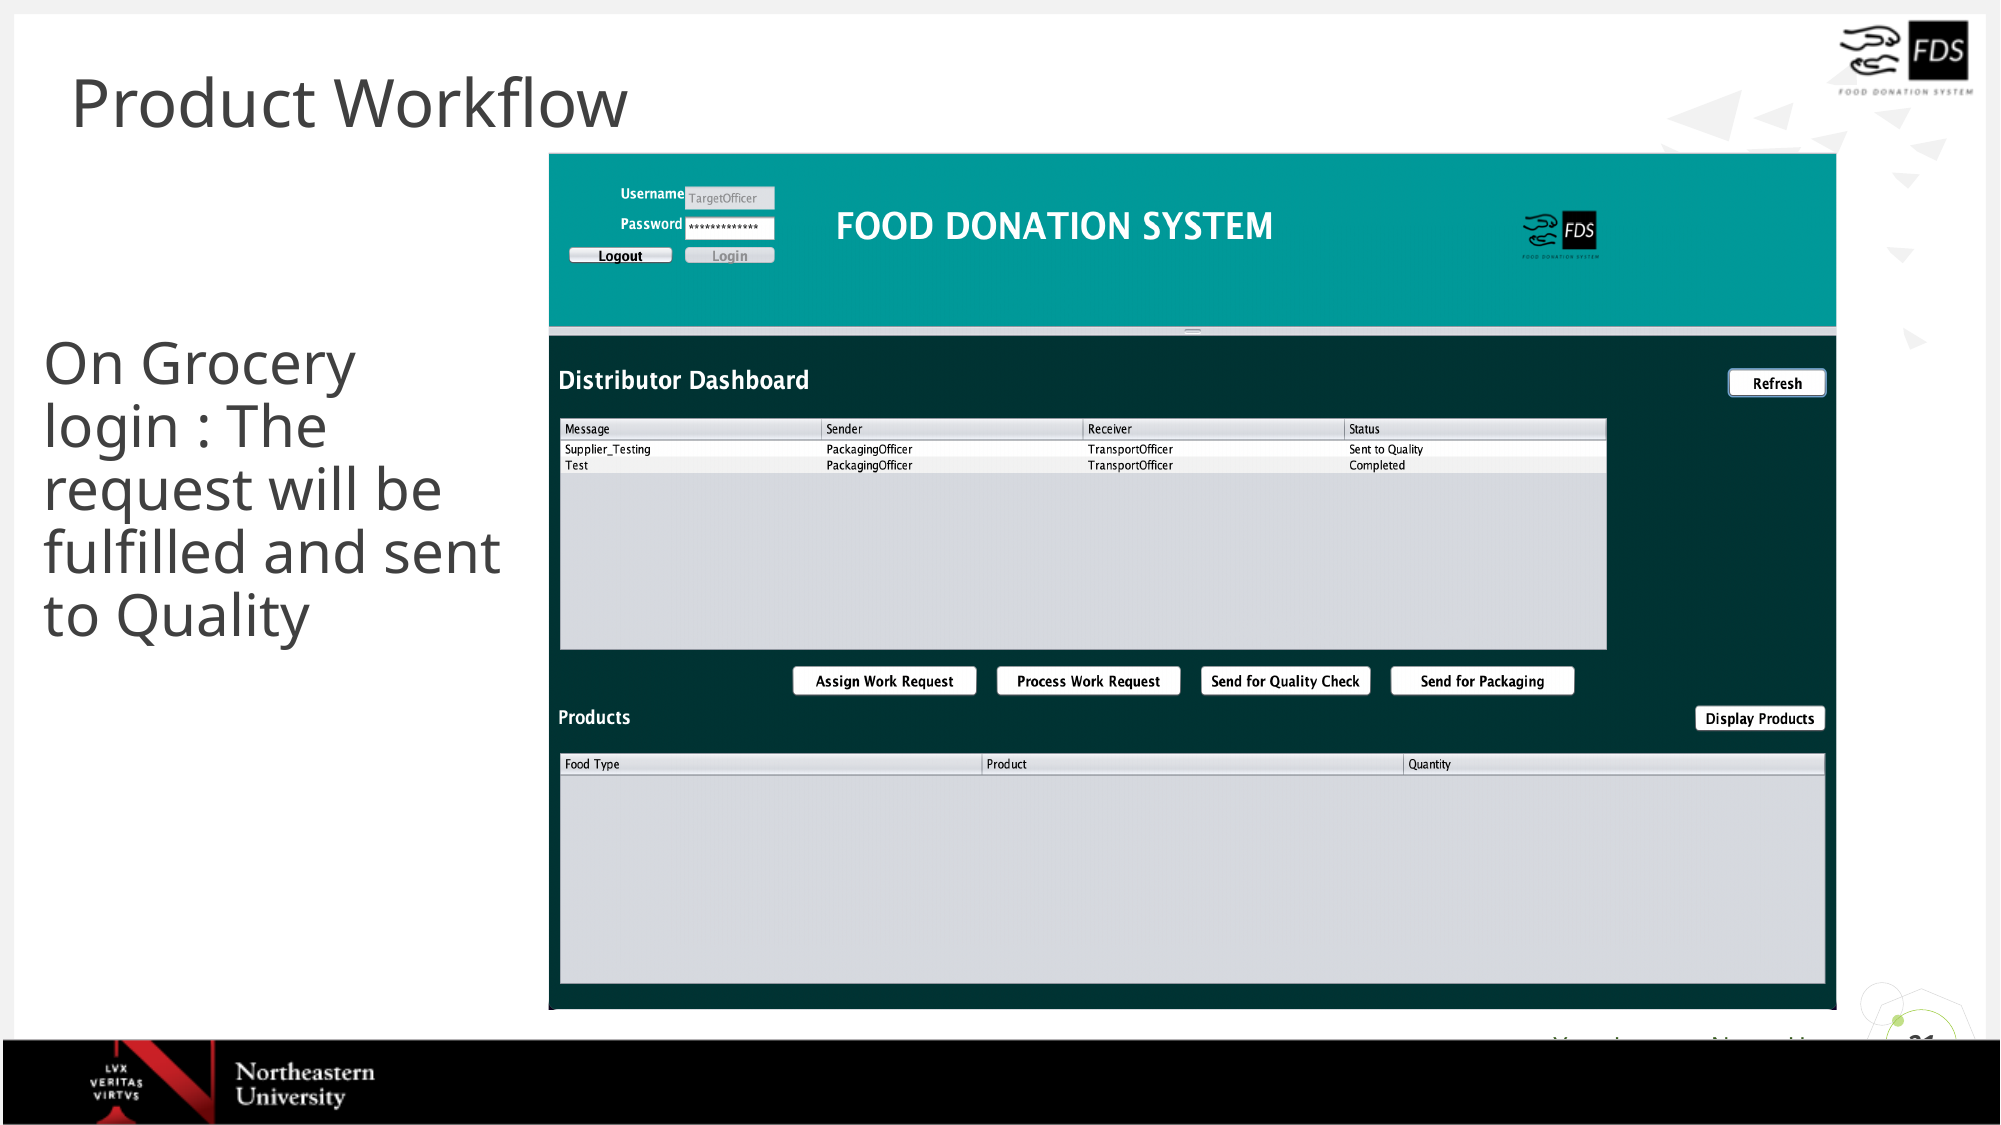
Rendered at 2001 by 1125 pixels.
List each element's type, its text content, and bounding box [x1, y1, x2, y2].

list On Grocery login : The request will be fulfilled and sent to Quality [43, 288, 529, 649]
slide_number 21 [1886, 1009, 1957, 1039]
picture [3, 1039, 2000, 1125]
picture [548, 0, 2000, 1010]
title Product Workflow [70, 70, 1812, 142]
